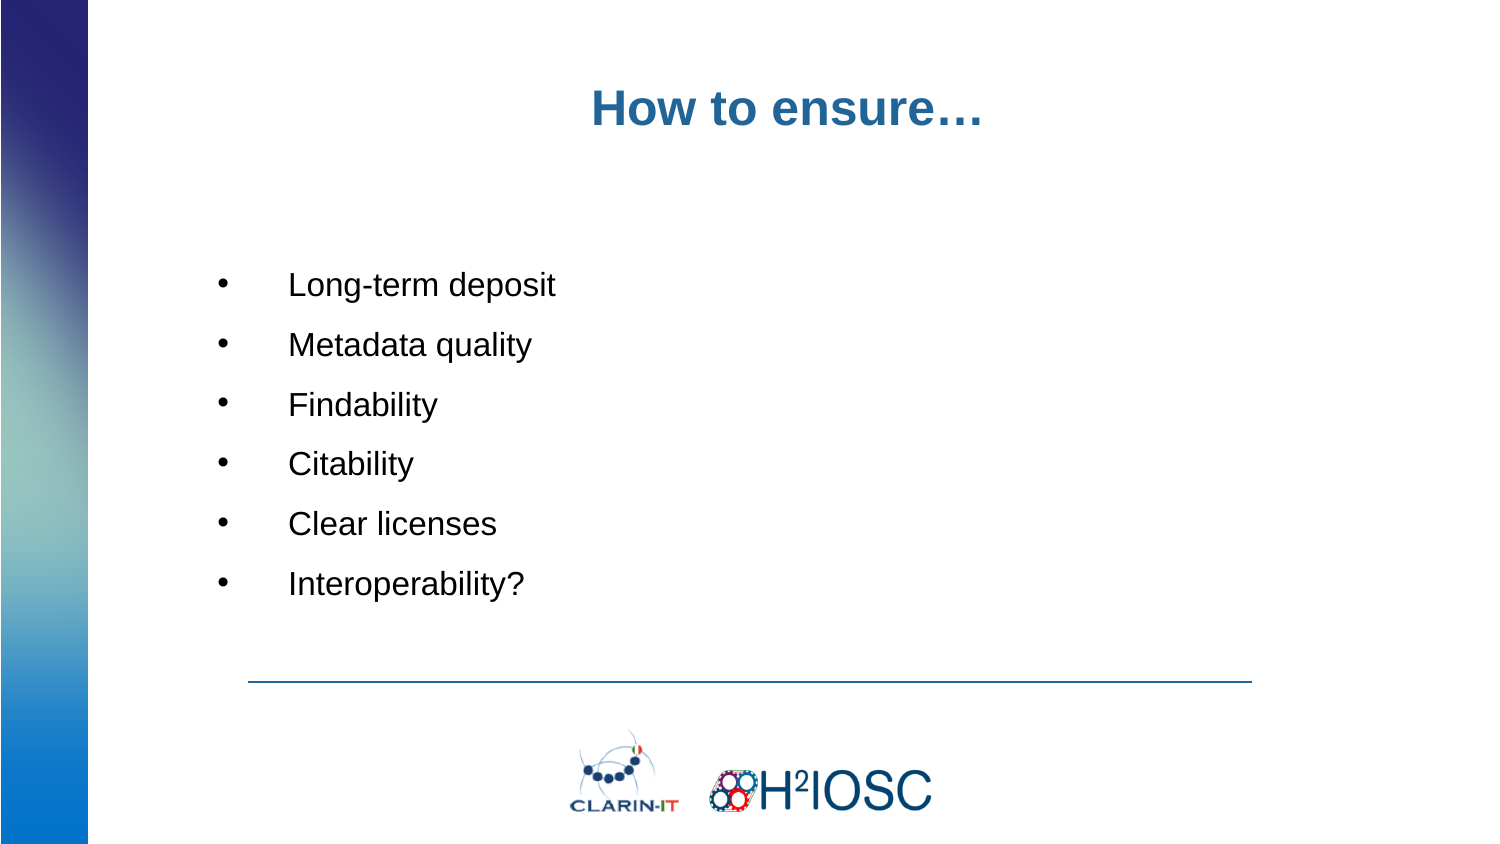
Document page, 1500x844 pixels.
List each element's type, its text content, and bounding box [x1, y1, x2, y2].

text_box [564, 704, 936, 826]
picture [1, 0, 89, 844]
title How to ensure… [214, 51, 1362, 162]
text_box Long-term deposit Metadata quality Findability Citability Clear licenses Interoperability? [198, 227, 1379, 660]
